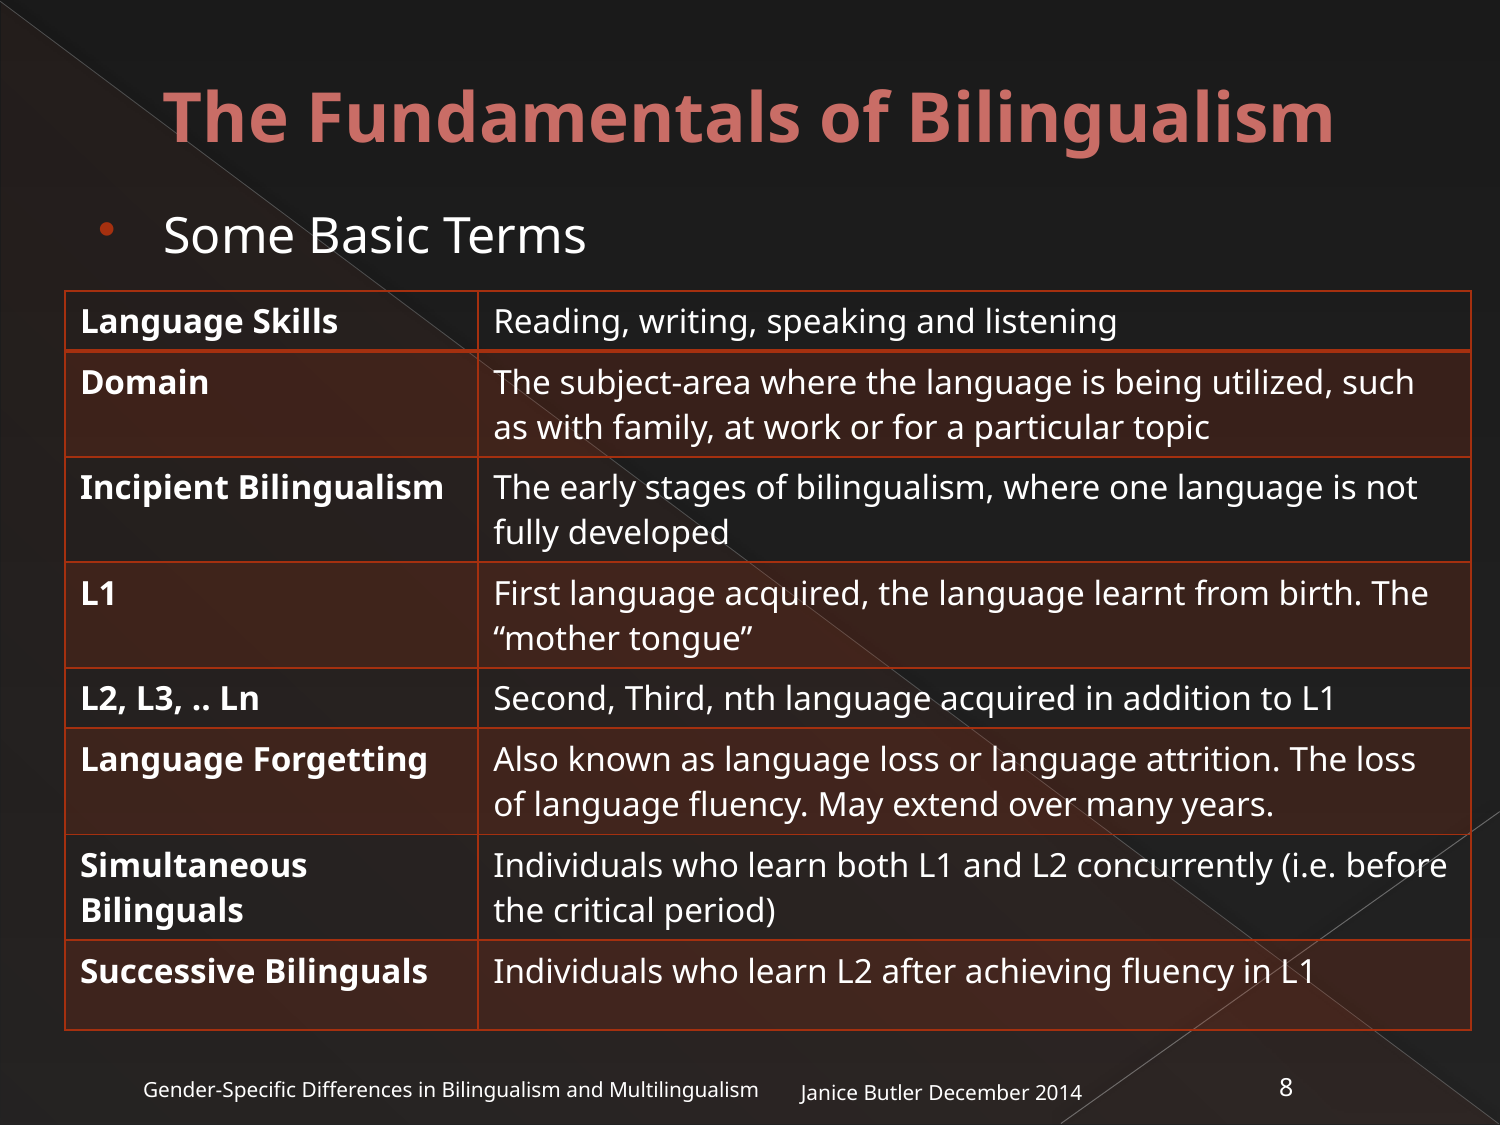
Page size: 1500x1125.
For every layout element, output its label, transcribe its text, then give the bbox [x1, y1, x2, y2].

table_cell Language Forgetting [66, 729, 477, 834]
table_cell Individuals who learn L2 after achieving fluency in L1 [479, 941, 1470, 1029]
table_header Language Skills [66, 292, 477, 349]
table_cell First language acquired, the language learnt from birth. The “mother tongue” [479, 563, 1470, 667]
table_cell Also known as language loss or language attrition. The loss of language fluency. May extend over many years. [479, 729, 1470, 834]
list Some Basic Terms [75, 196, 1425, 290]
table_cell Incipient Bilingualism [66, 458, 477, 561]
table_cell Individuals who learn both L1 and L2 concurrently (i.e. before the critical period) [479, 835, 1470, 939]
footer Gender-Specific Differences in Bilingualism and Multilingualism [75, 1063, 774, 1113]
table_cell Simultaneous Bilinguals [66, 835, 477, 939]
table_cell L1 [66, 563, 477, 667]
table_cell L2, L3, .. Ln [66, 669, 477, 727]
table_cell Domain [66, 353, 477, 456]
table_cell The early stages of bilingualism, where one language is not fully developed [479, 458, 1470, 561]
table_cell The subject-area where the language is being utilized, such as with family, at work or for a particular topic [479, 353, 1470, 456]
table_cell Successive Bilinguals [66, 941, 477, 1029]
table_cell Second, Third, nth language acquired in addition to L1 [479, 669, 1470, 727]
slide_number 8 [1245, 1063, 1328, 1113]
title The Fundamentals of Bilingualism [75, 43, 1459, 274]
table_header Reading, writing, speaking and listening [479, 292, 1470, 349]
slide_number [786, 1062, 1136, 1113]
